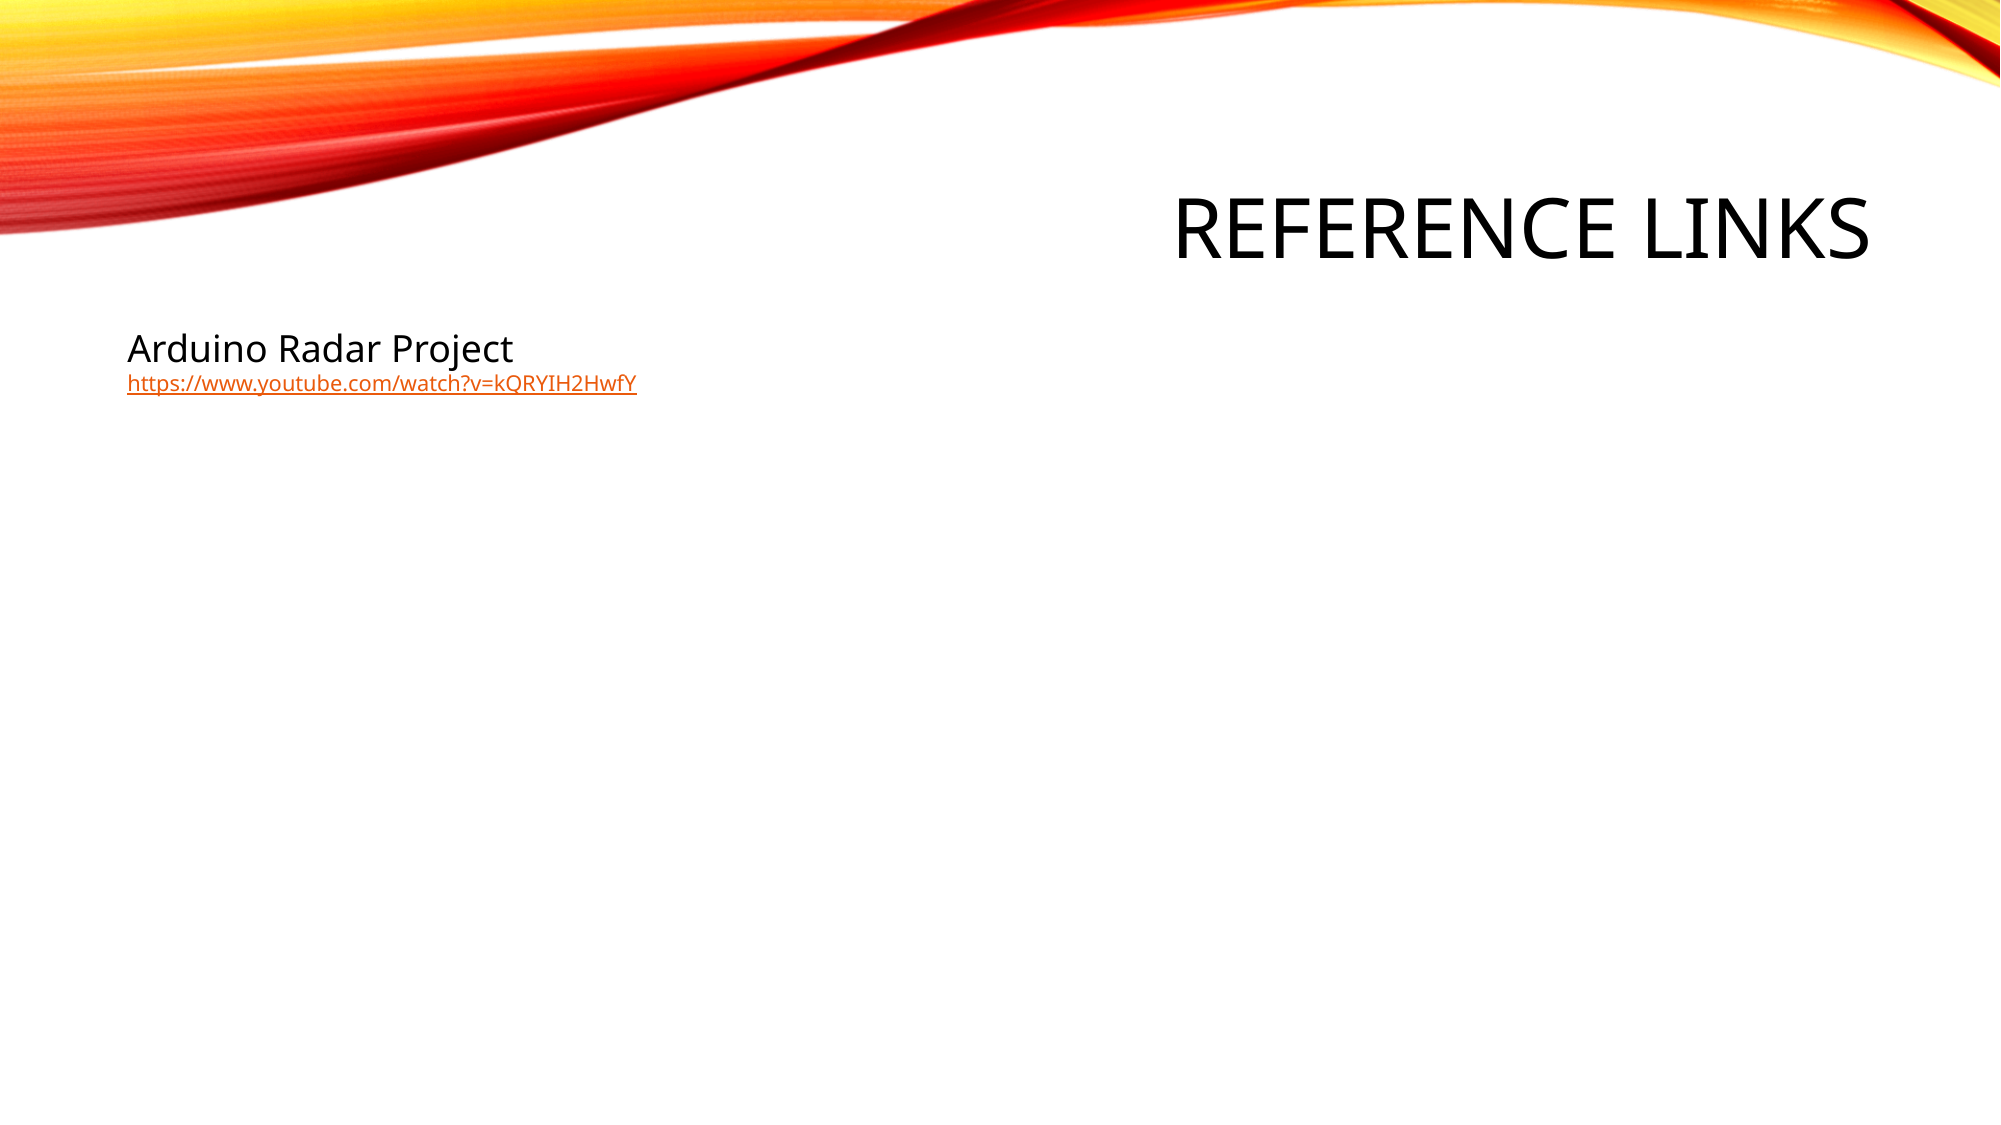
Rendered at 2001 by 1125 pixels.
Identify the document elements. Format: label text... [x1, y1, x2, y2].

picture [0, 0, 2000, 237]
text_box Arduino Radar Project https://www.youtube.com/watch?v=kQRYIH2HwfY [112, 317, 1598, 617]
title Reference linkS [474, 125, 1888, 338]
